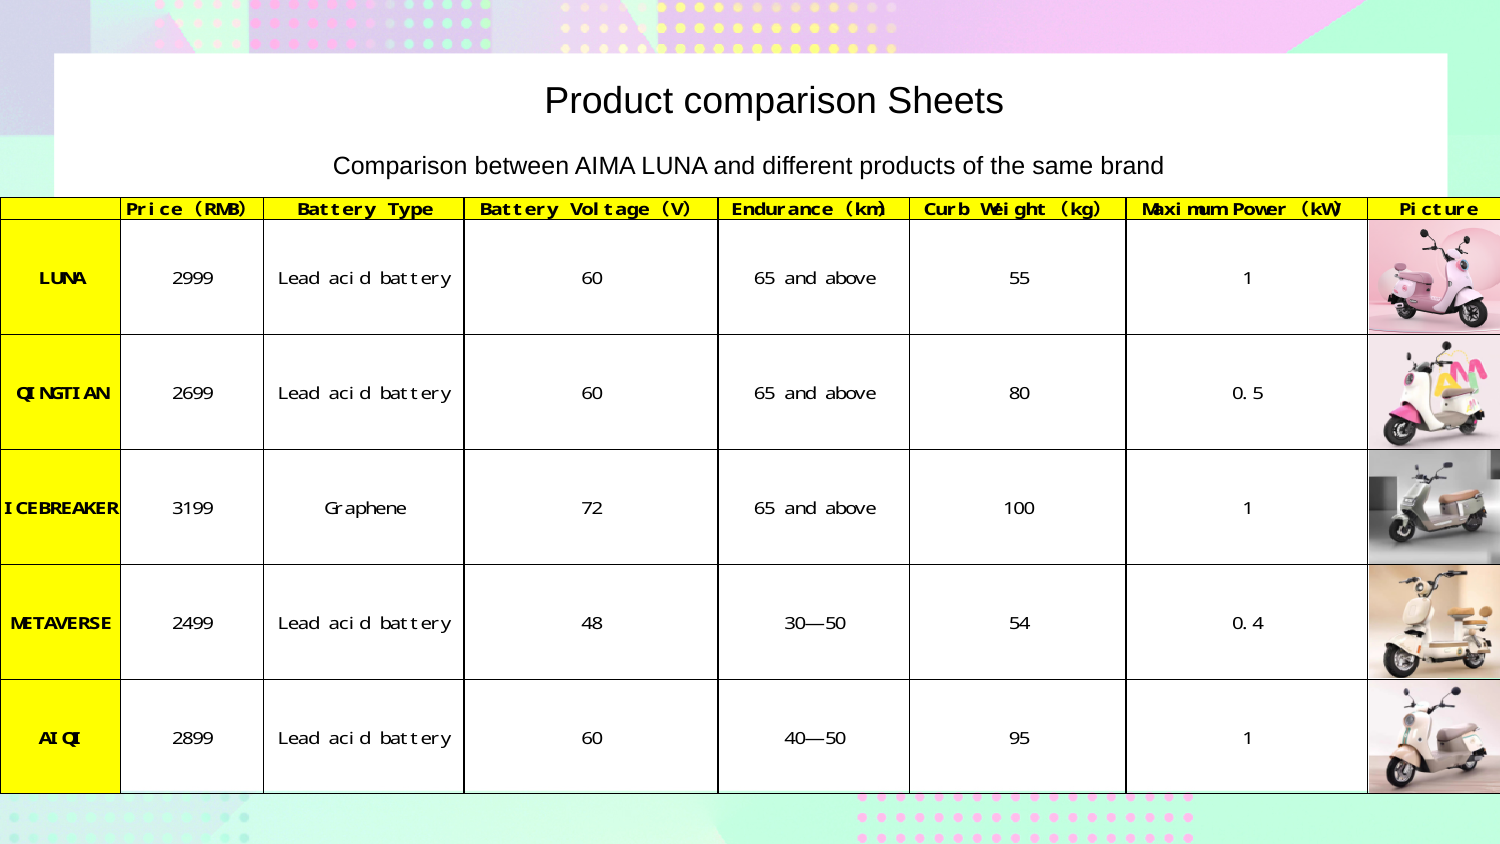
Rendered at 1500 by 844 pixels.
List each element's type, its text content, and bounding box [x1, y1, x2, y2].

text_box Comparison between AIMA LUNA and different products of the same brand [318, 142, 1182, 196]
text_box Product comparison Sheets [529, 68, 1039, 125]
picture [0, 0, 1500, 844]
